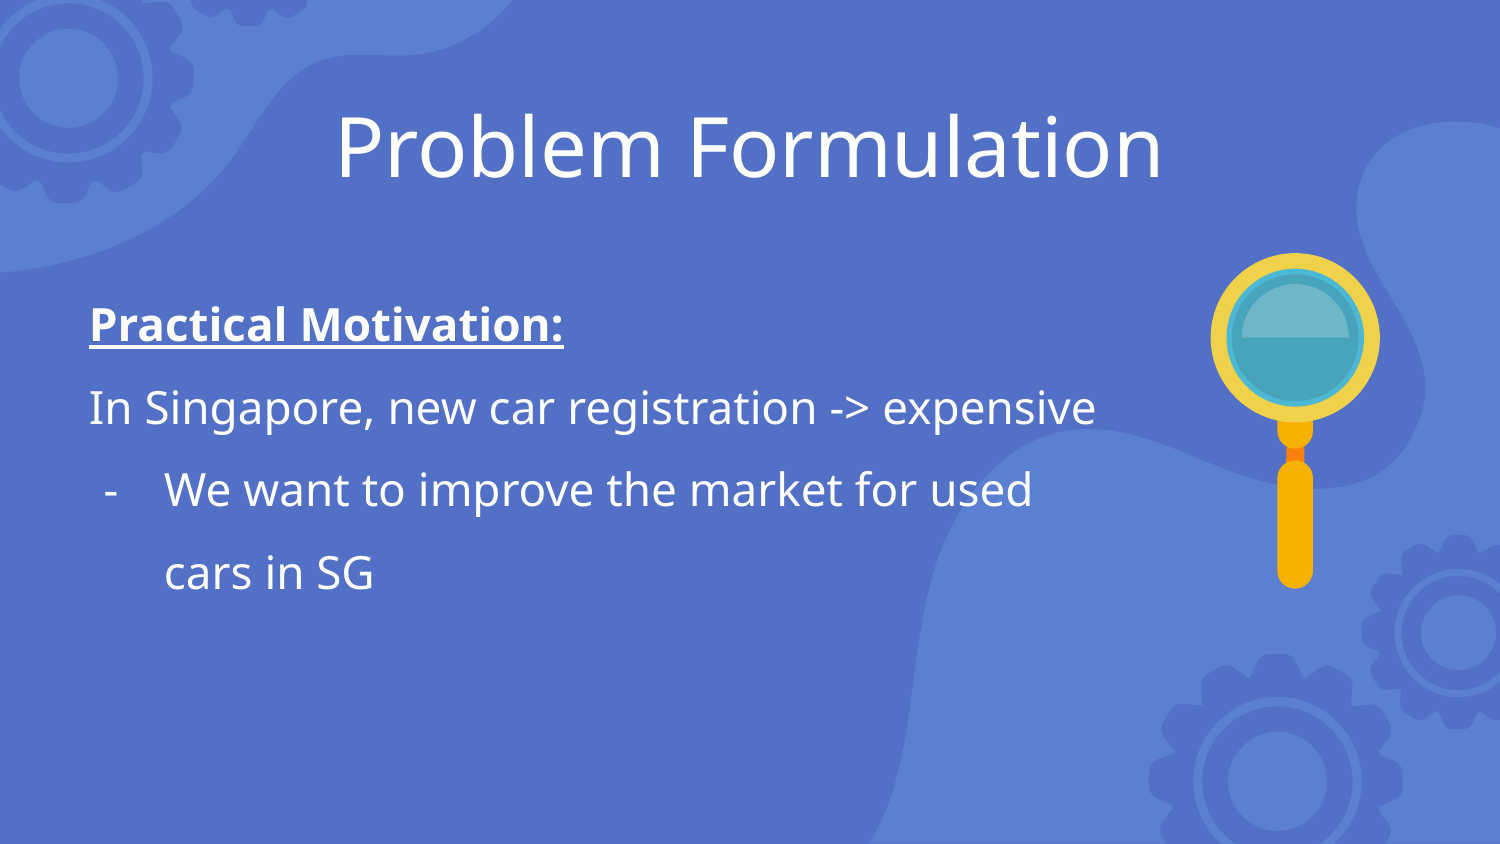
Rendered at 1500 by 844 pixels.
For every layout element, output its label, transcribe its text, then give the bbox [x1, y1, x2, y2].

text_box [1151, 270, 1433, 538]
subtitle Practical Motivation: In Singapore, new car registration -> expensive We want to improve the market for used cars in SG [88, 253, 1102, 773]
title Problem Formulation [118, 88, 1382, 200]
